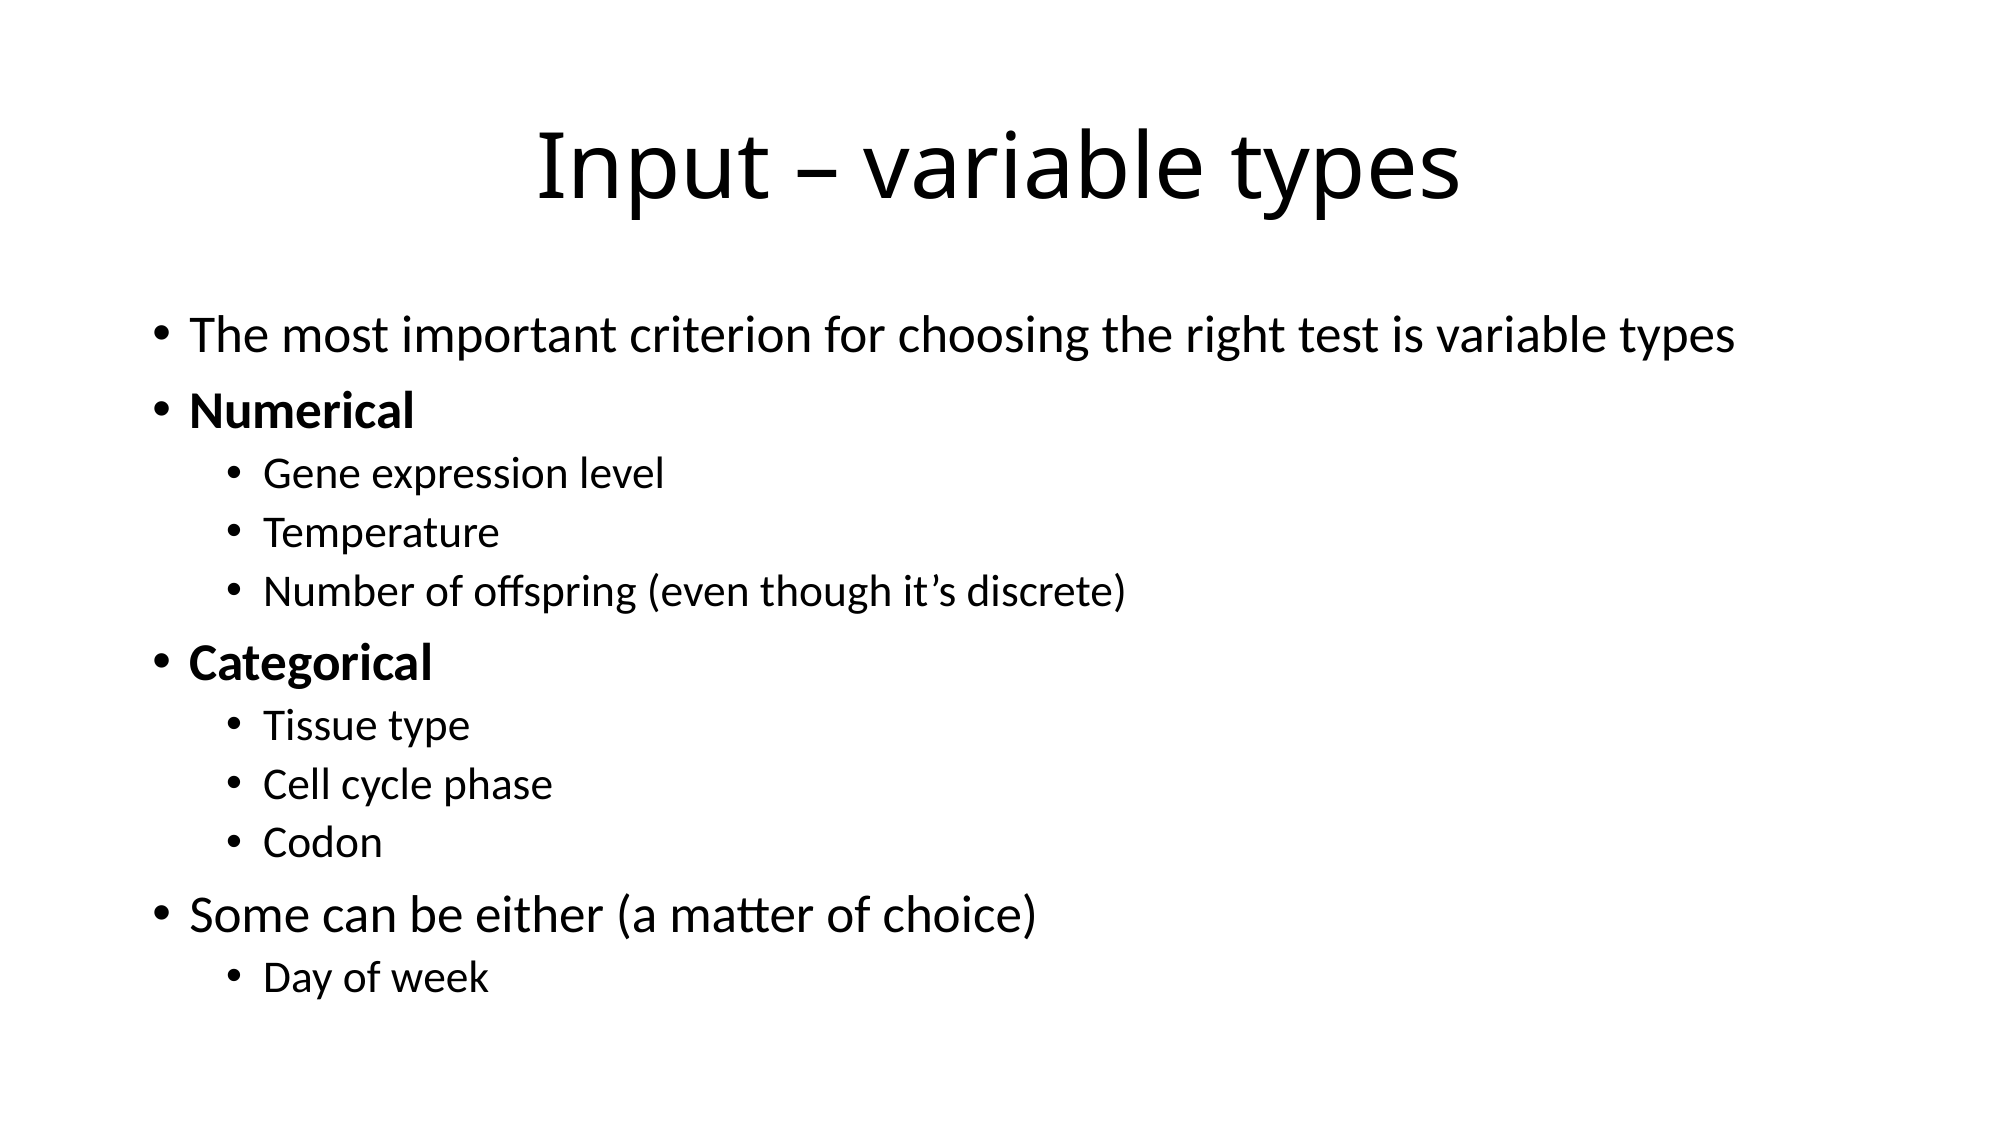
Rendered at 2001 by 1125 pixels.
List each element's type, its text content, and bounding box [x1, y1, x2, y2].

title Input – variable types [137, 59, 1863, 278]
list The most important criterion for choosing the right test is variable types Numerical Gene expression level Temperature Number of offspring (even though it’s discrete) Categorical Tissue type Cell cycle phase Codon Some can be either (a matter of choice) Day of week [137, 299, 1863, 1014]
